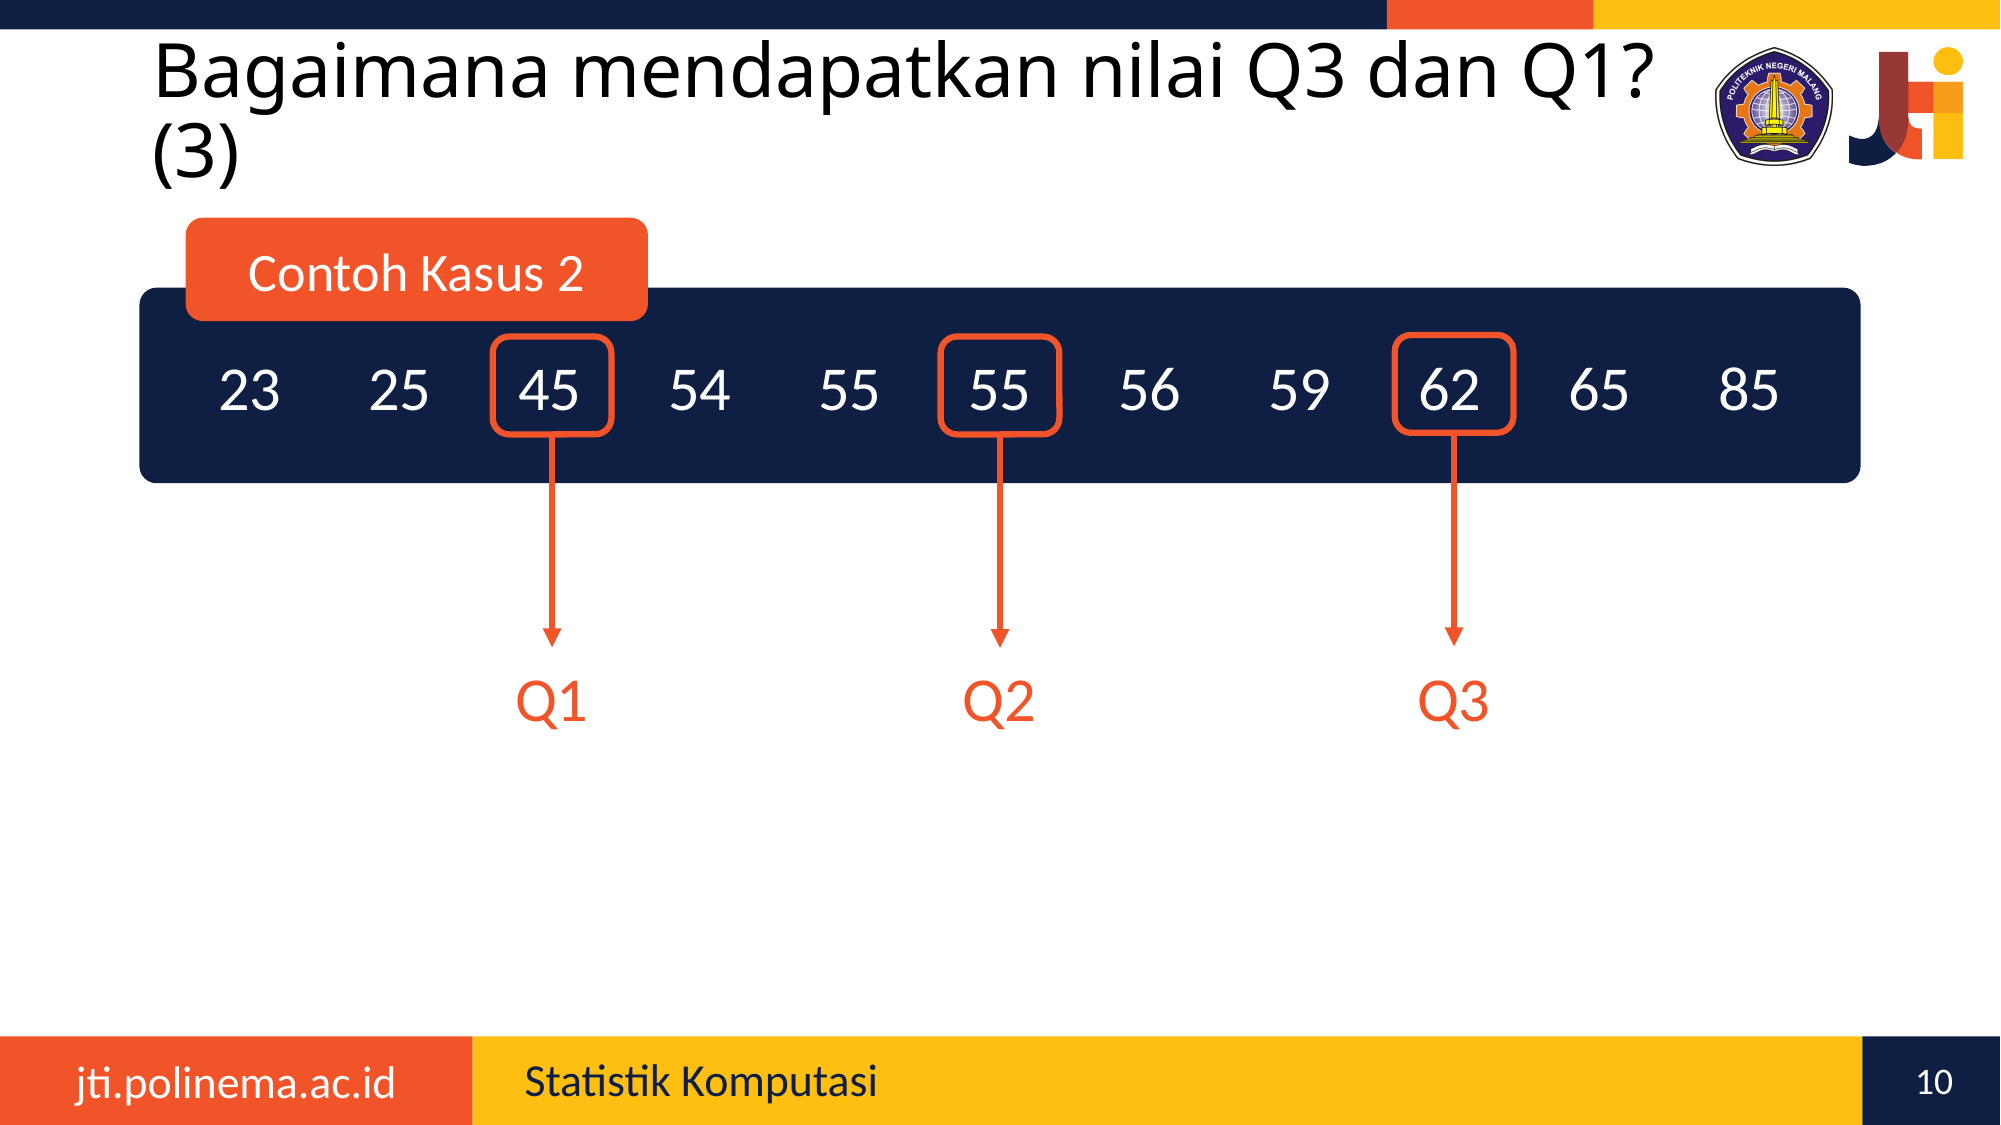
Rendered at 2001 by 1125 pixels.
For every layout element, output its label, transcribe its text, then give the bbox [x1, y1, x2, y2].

text_box [491, 335, 613, 436]
picture [1715, 47, 1833, 166]
text_box [939, 335, 1061, 436]
text_box [1393, 333, 1515, 434]
text_box Q1 [500, 651, 604, 742]
text_box Q3 [1402, 651, 1506, 742]
text_box Q2 [948, 651, 1052, 742]
text_box 23 25 45 54 55 55 56 59 62 65 85 [138, 286, 1862, 485]
title Bagaimana mendapatkan nilai Q3 dan Q1? (3) [137, 59, 1673, 167]
slide_number 10 [1888, 1049, 1980, 1110]
text_box Contoh Kasus 2 [184, 216, 649, 323]
